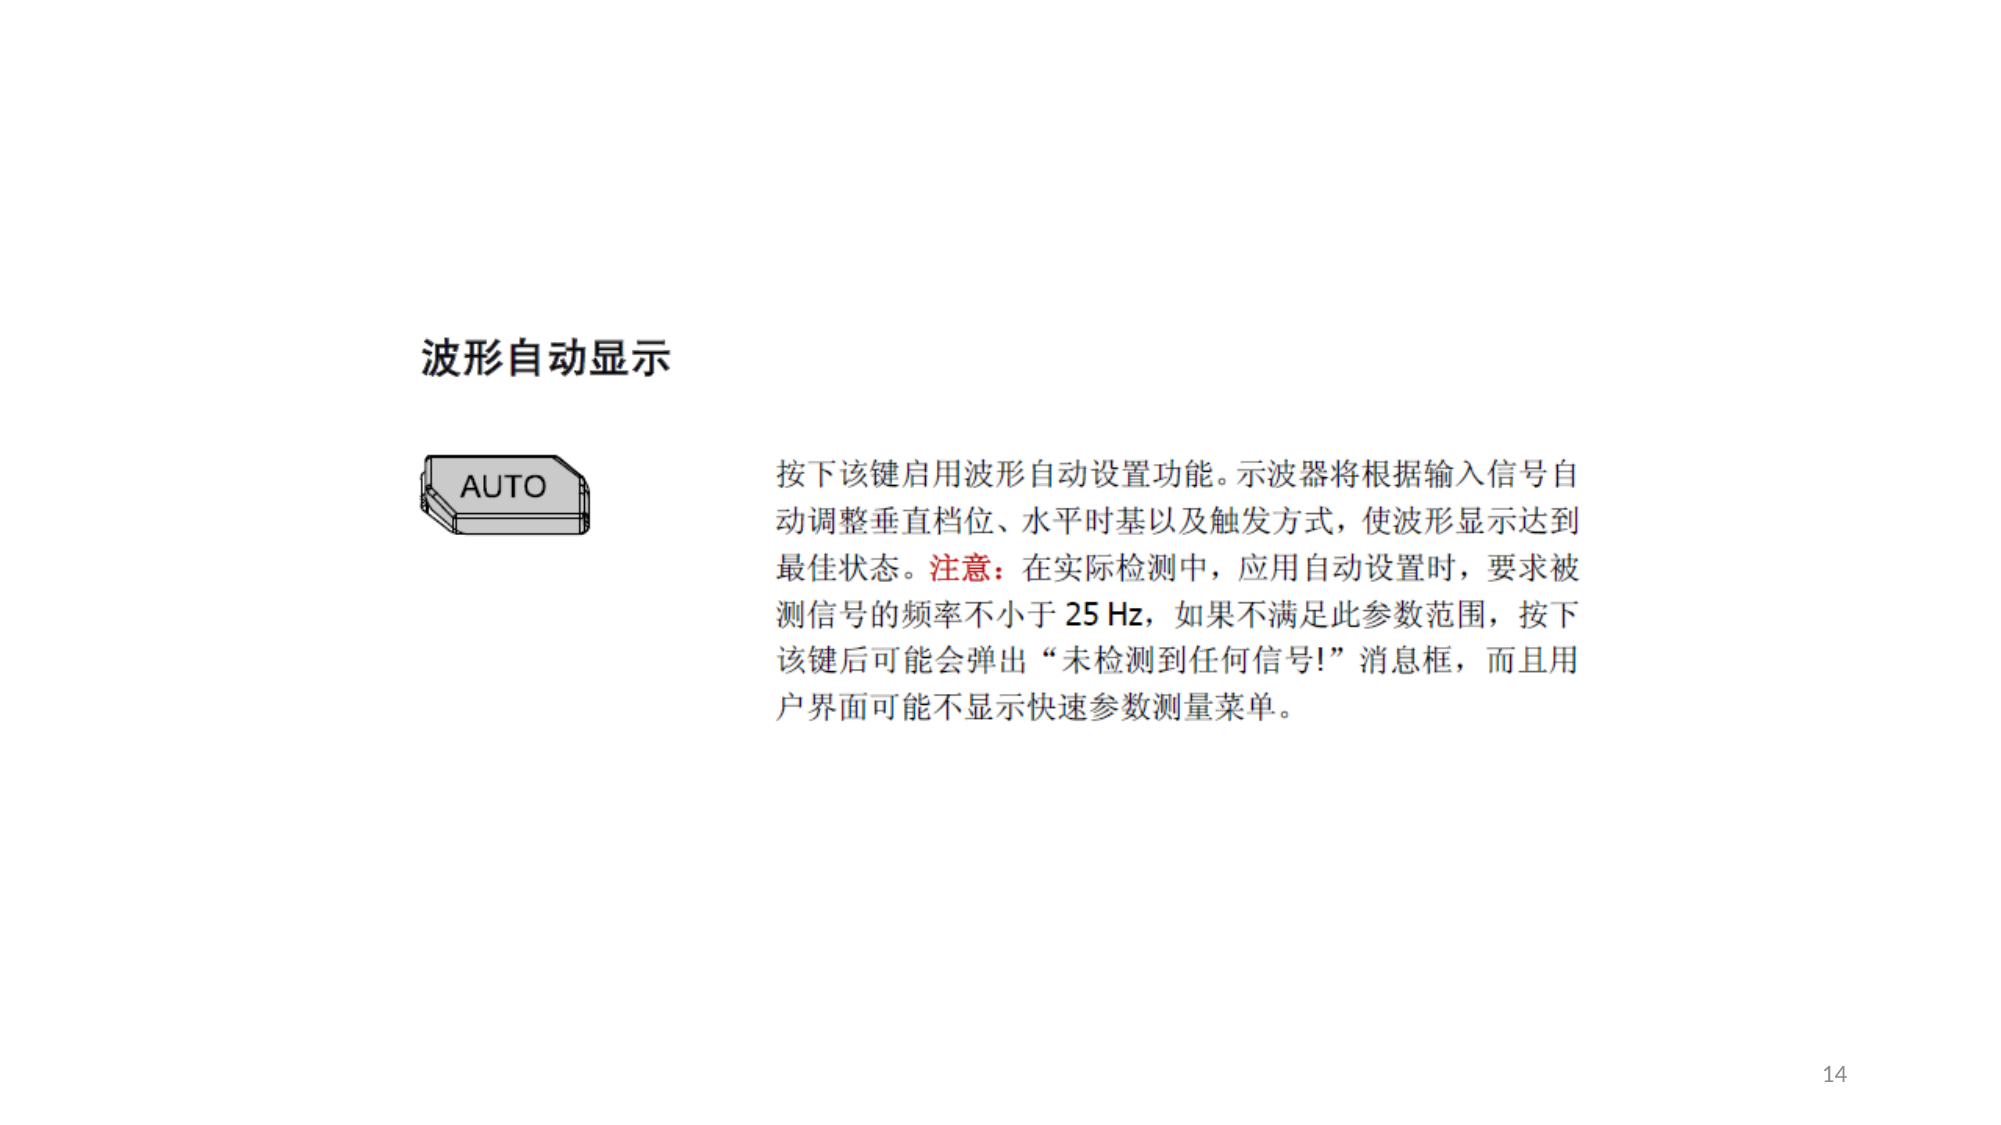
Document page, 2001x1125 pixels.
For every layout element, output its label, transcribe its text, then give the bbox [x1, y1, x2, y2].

picture [390, 316, 1607, 754]
slide_number 14 [1412, 1042, 1863, 1103]
